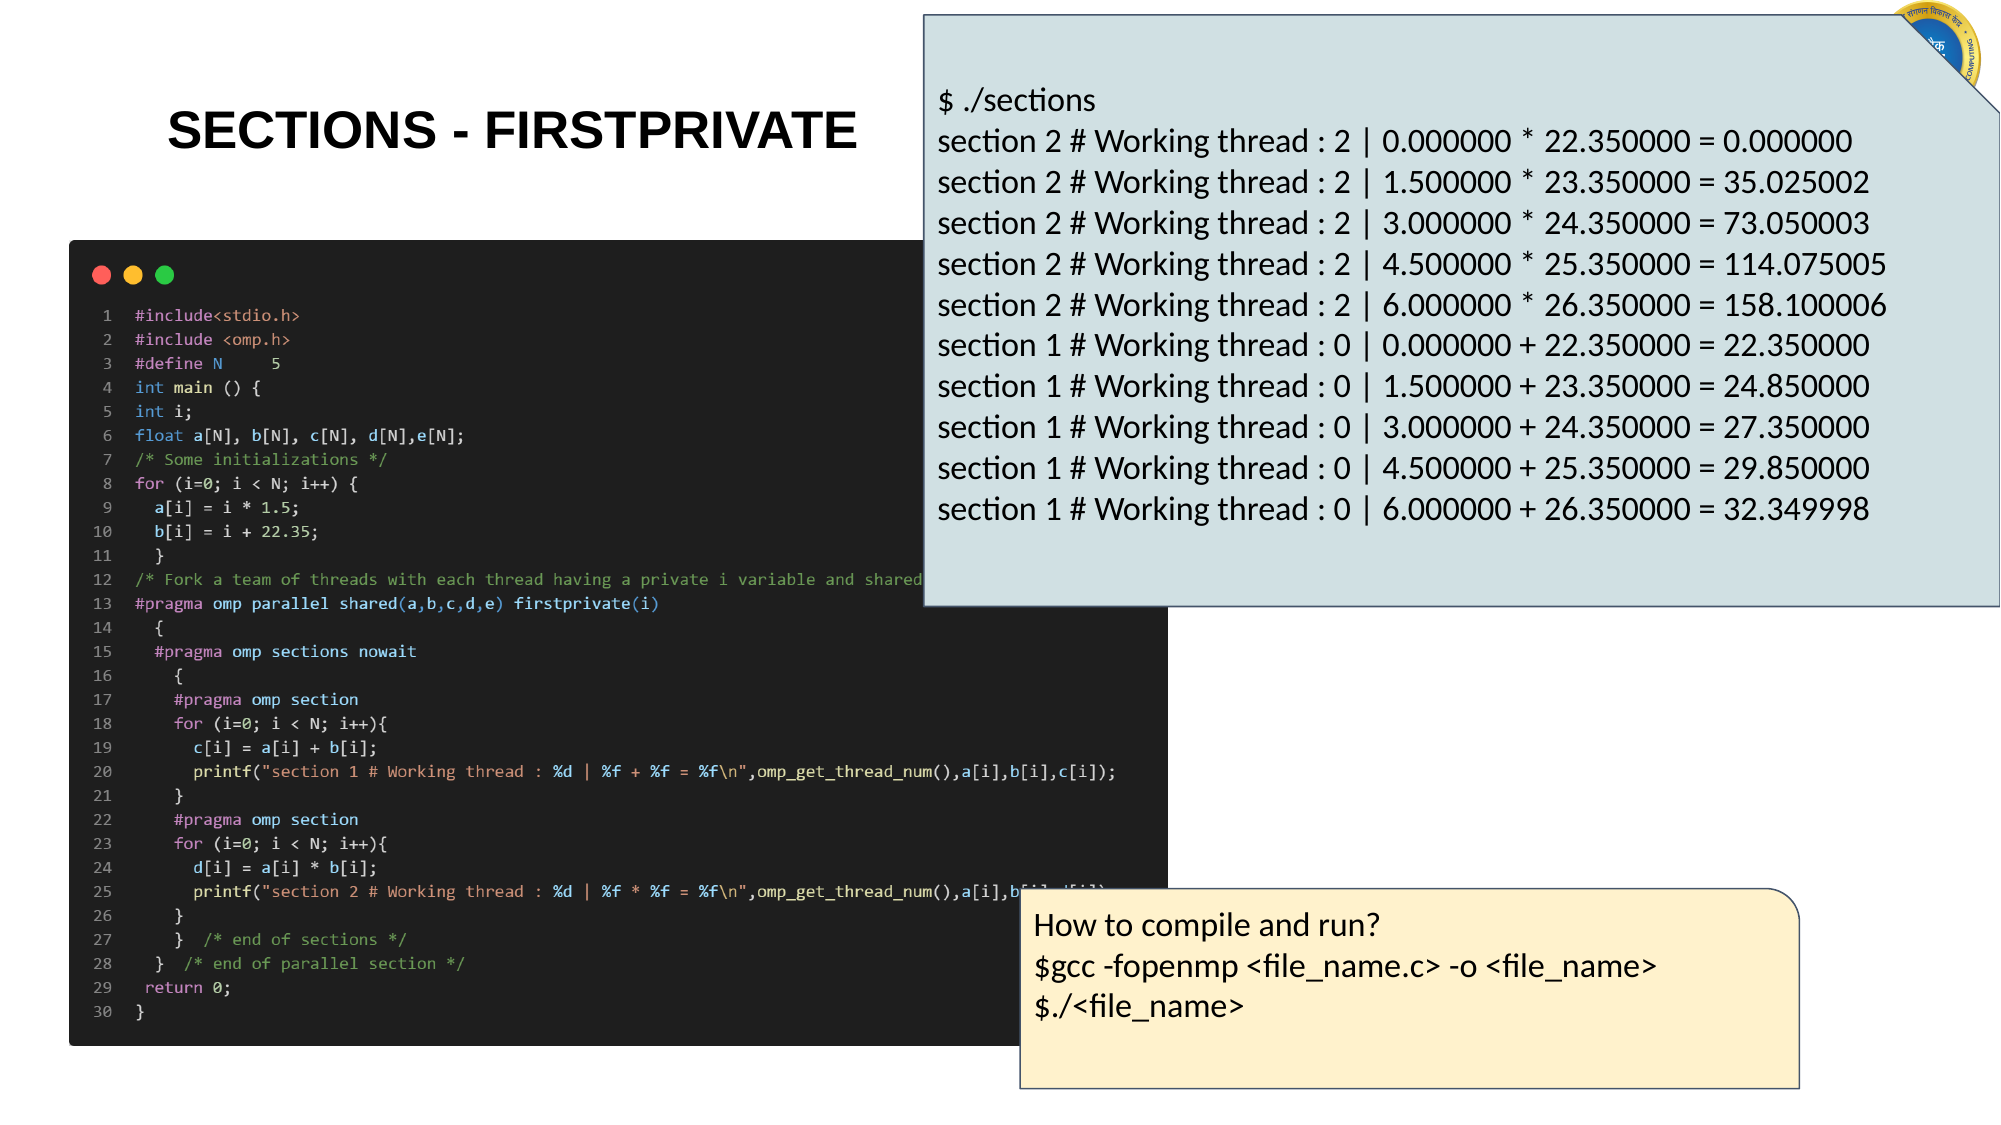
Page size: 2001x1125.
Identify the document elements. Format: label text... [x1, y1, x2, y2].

text_box $ ./sections section 2 # Working thread : 2 | 0.000000 * 22.350000 = 0.000000 section 2 # Working thread : 2 | 1.500000 * 23.350000 = 35.025002 section 2 # Working thread : 2 | 3.000000 * 24.350000 = 73.050003 section 2 # Working thread : 2 | 4.500000 * 25.350000 = 114.075005 section 2 # Working thread : 2 | 6.000000 * 26.350000 = 158.100006 section 1 # Working thread : 0 | 0.000000 + 22.350000 = 22.350000 section 1 # Working thread : 0 | 1.500000 + 23.350000 = 24.850000 section 1 # Working thread : 0 | 3.000000 + 24.350000 = 27.350000 section 1 # Working thread : 0 | 4.500000 + 25.350000 = 29.850000 section 1 # Working thread : 0 | 6.000000 + 26.350000 = 32.349998 [923, 14, 2000, 607]
title SECTIONS - FIRSTPRIVATE [167, 83, 923, 180]
picture [1893, 0, 1982, 88]
picture [69, 239, 1169, 1047]
text_box How to compile and run? $gcc -fopenmp <file_name.c> -o <file_name> $./<file_name> [1020, 888, 1800, 1089]
